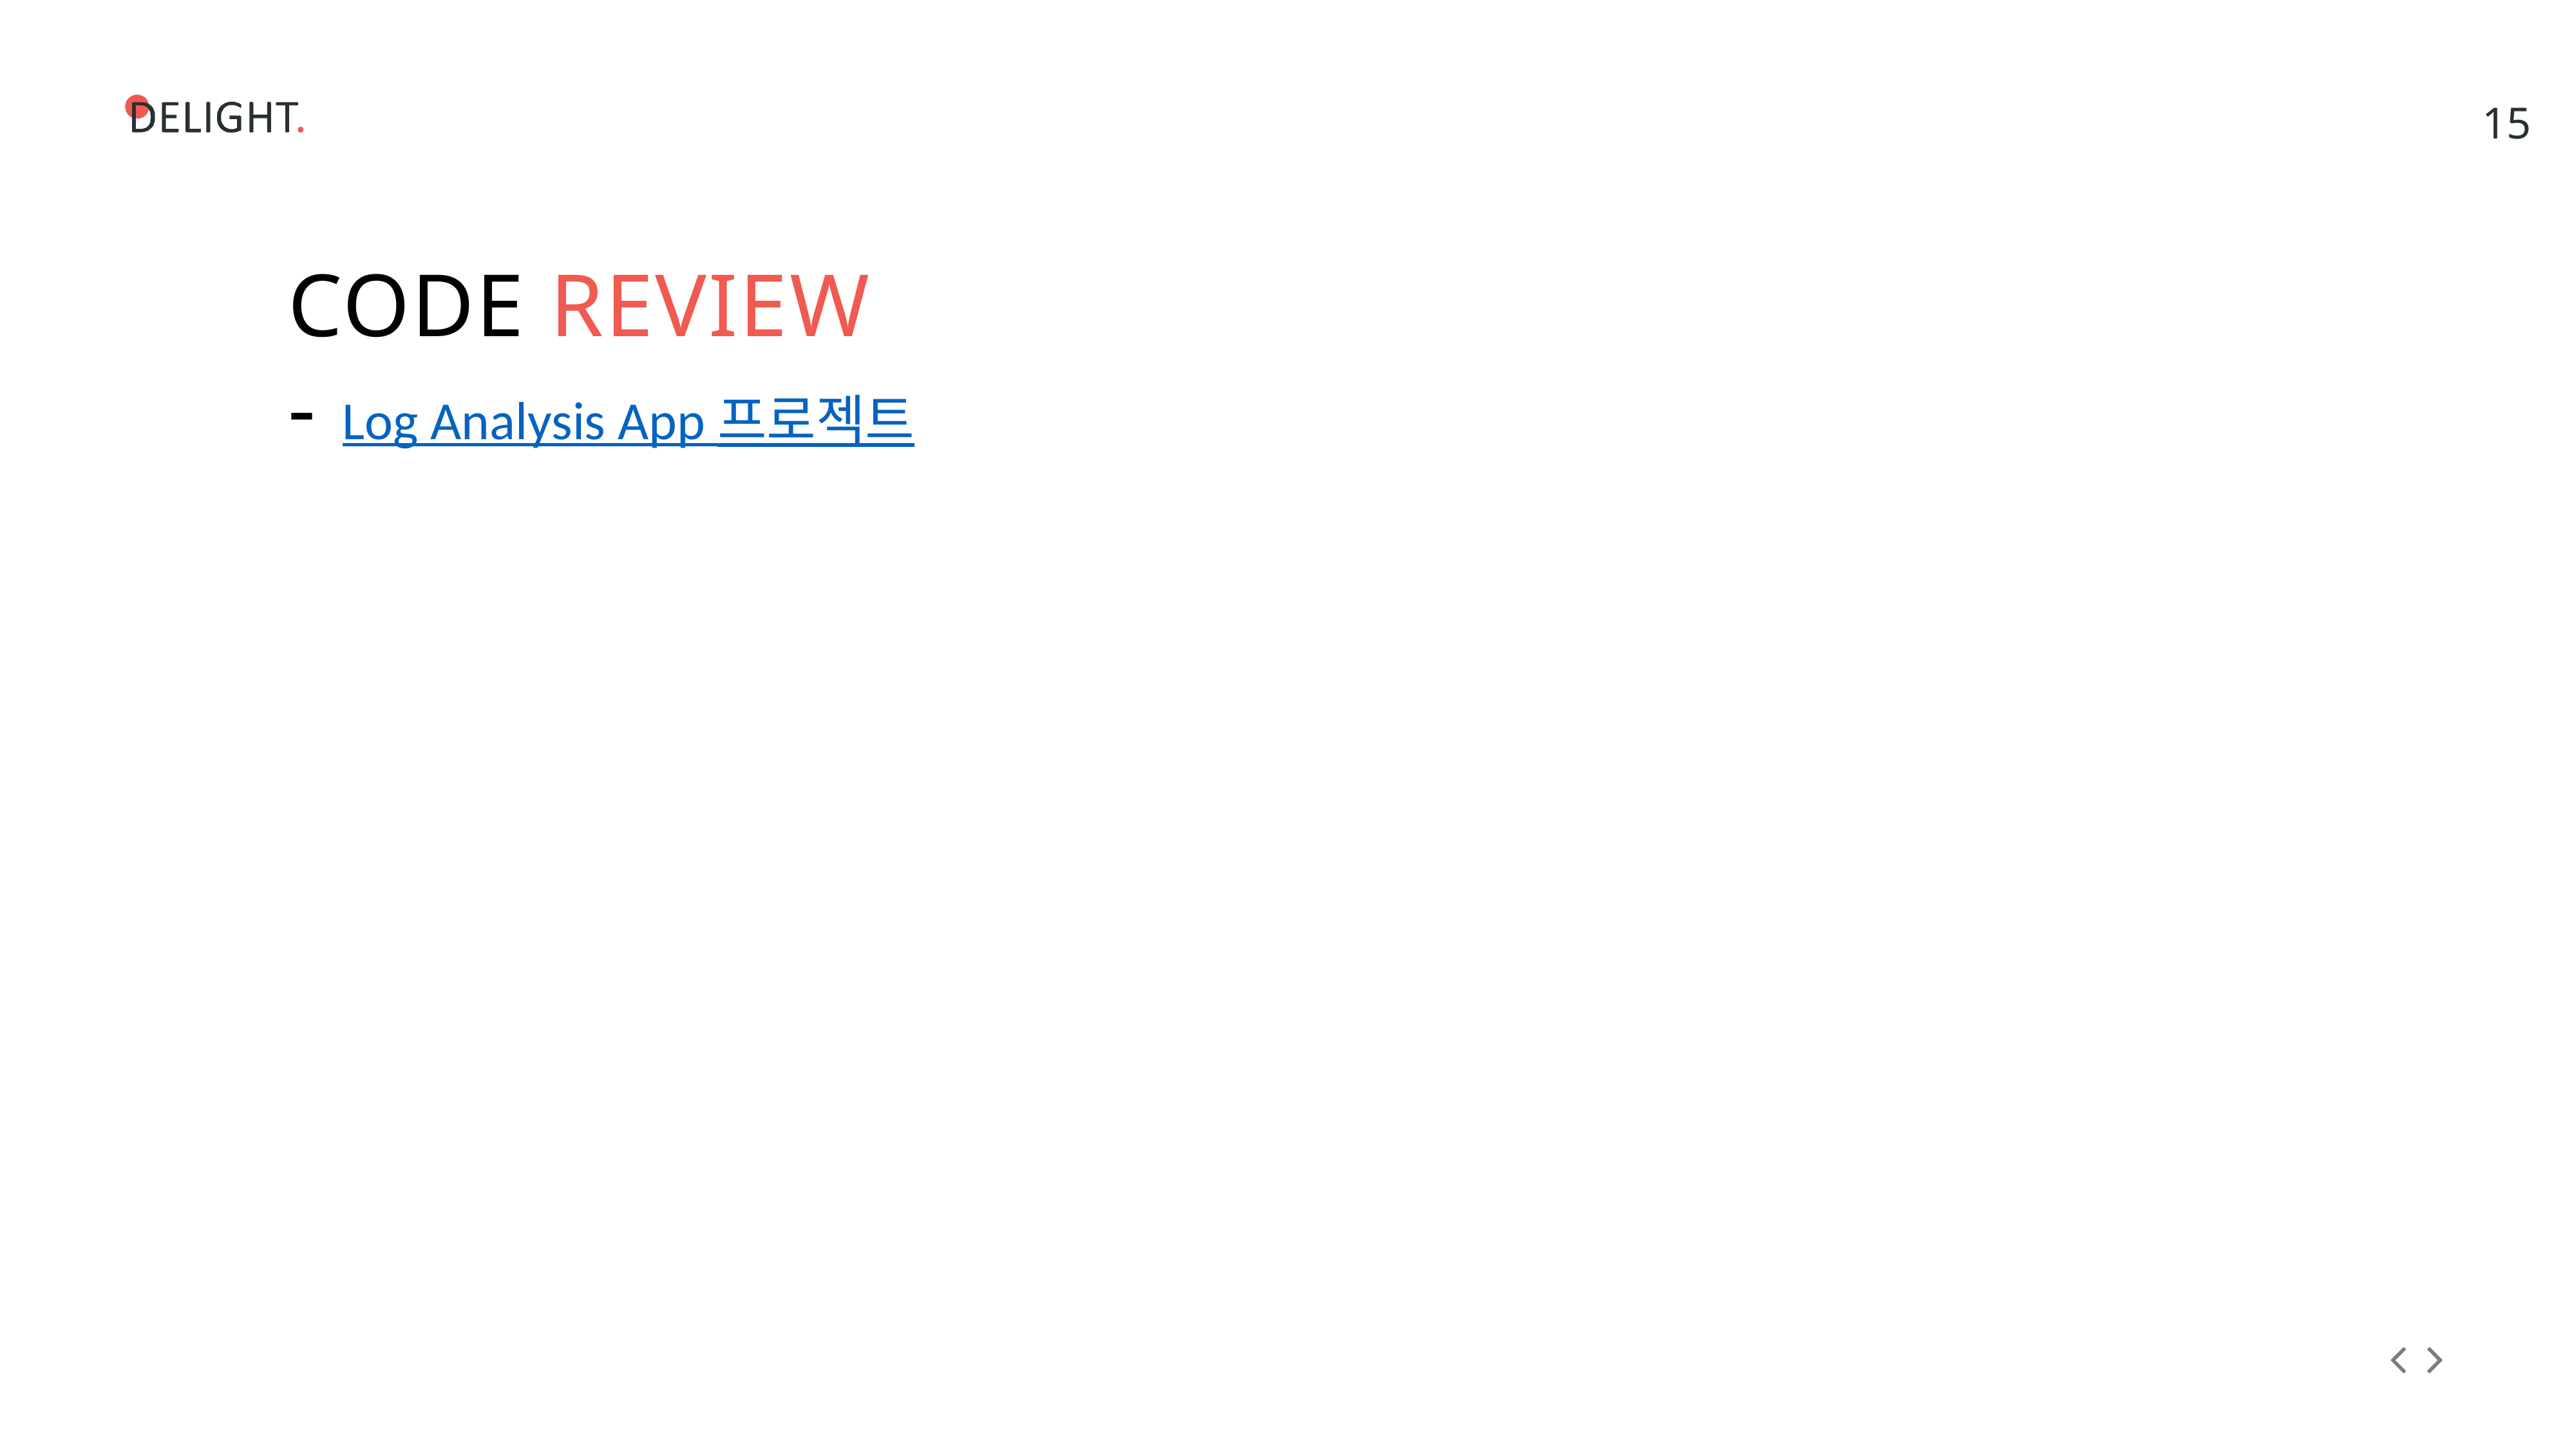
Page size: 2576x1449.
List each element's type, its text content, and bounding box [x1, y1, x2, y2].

picture [99, 73, 336, 173]
text_box Code review - Log Analysis App 프로젝트 [288, 250, 2289, 560]
